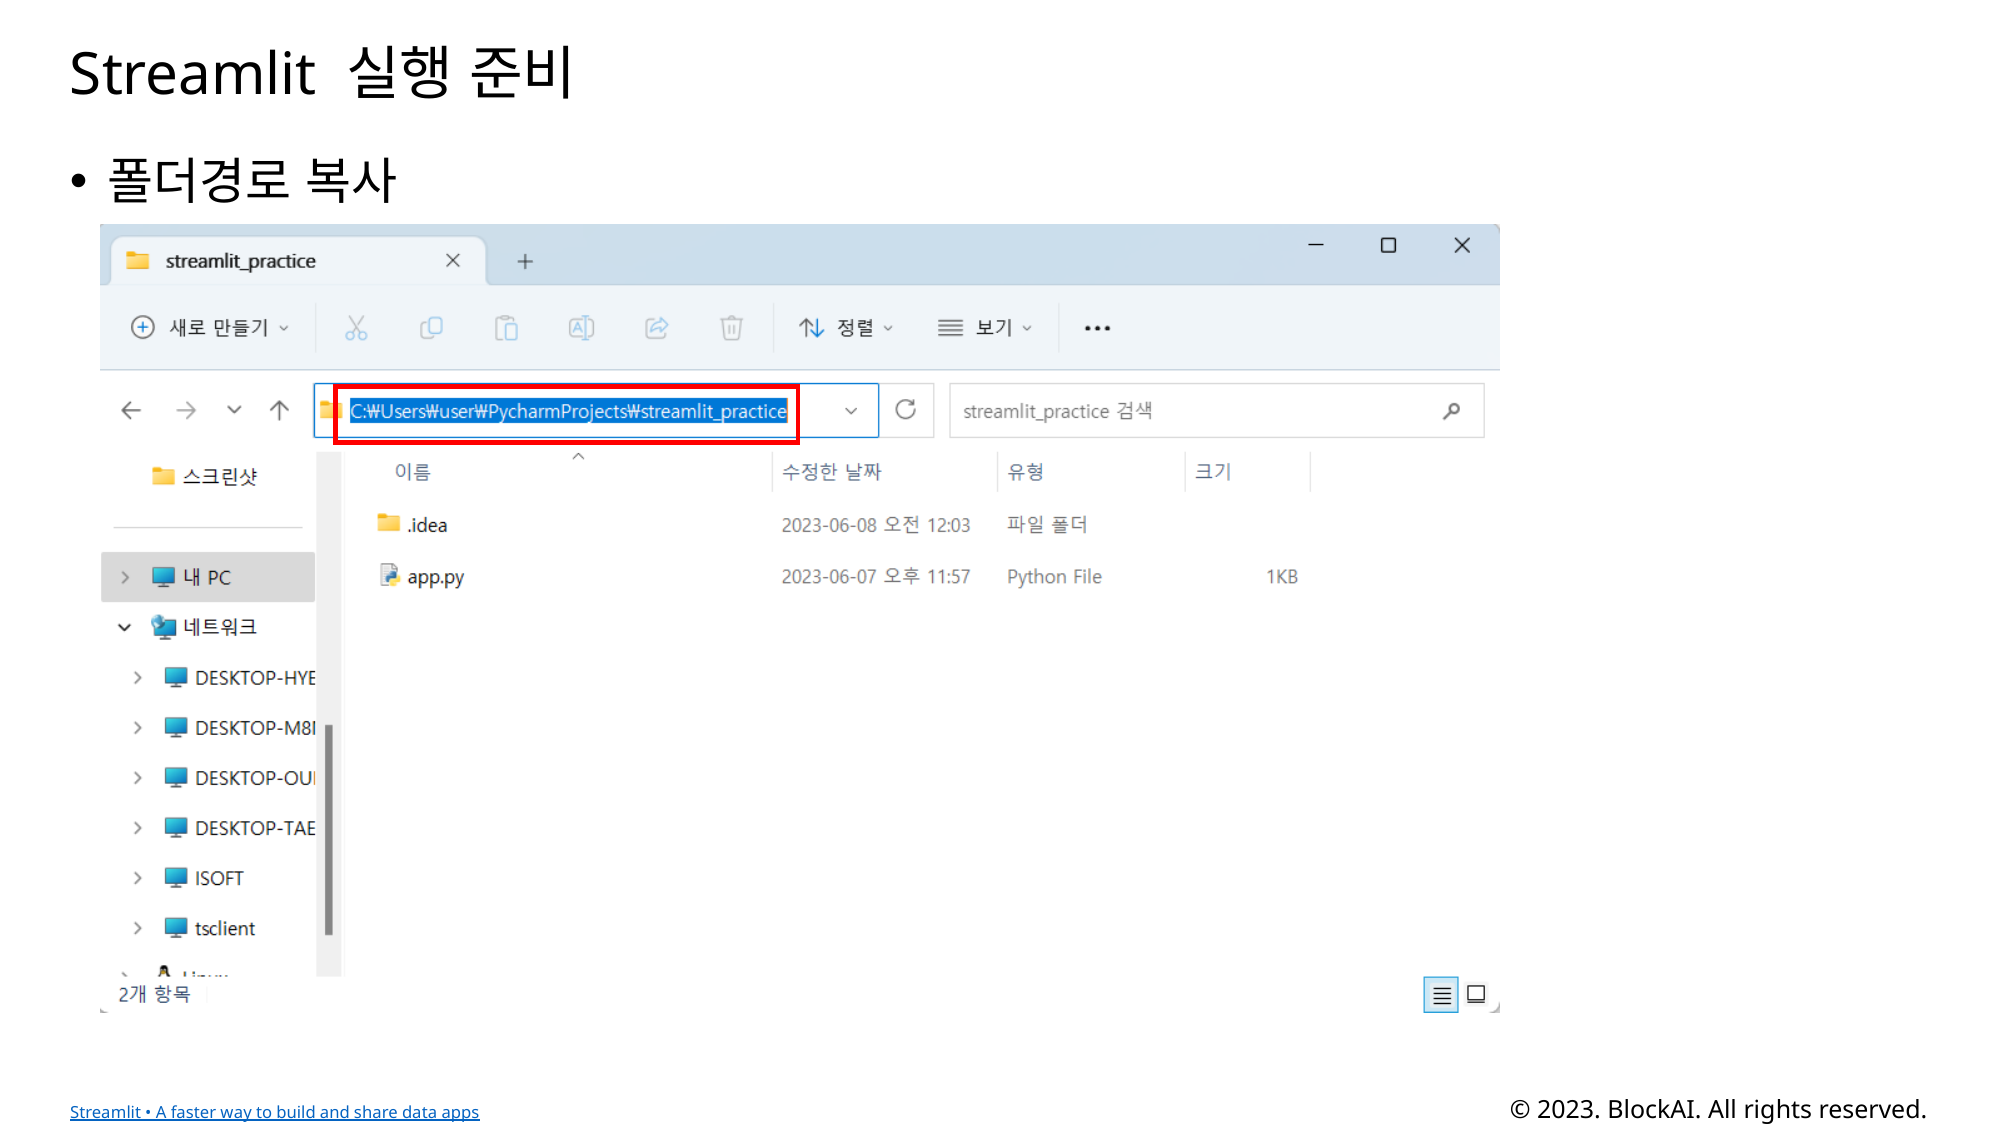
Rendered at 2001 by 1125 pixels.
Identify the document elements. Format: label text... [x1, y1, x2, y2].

text_box Streamlit • A faster way to build and share data apps [55, 1093, 496, 1125]
picture [100, 224, 1500, 1013]
list 폴더경로 복사 [54, 148, 1945, 1035]
title Streamlit 실행 준비 [54, 31, 1945, 120]
